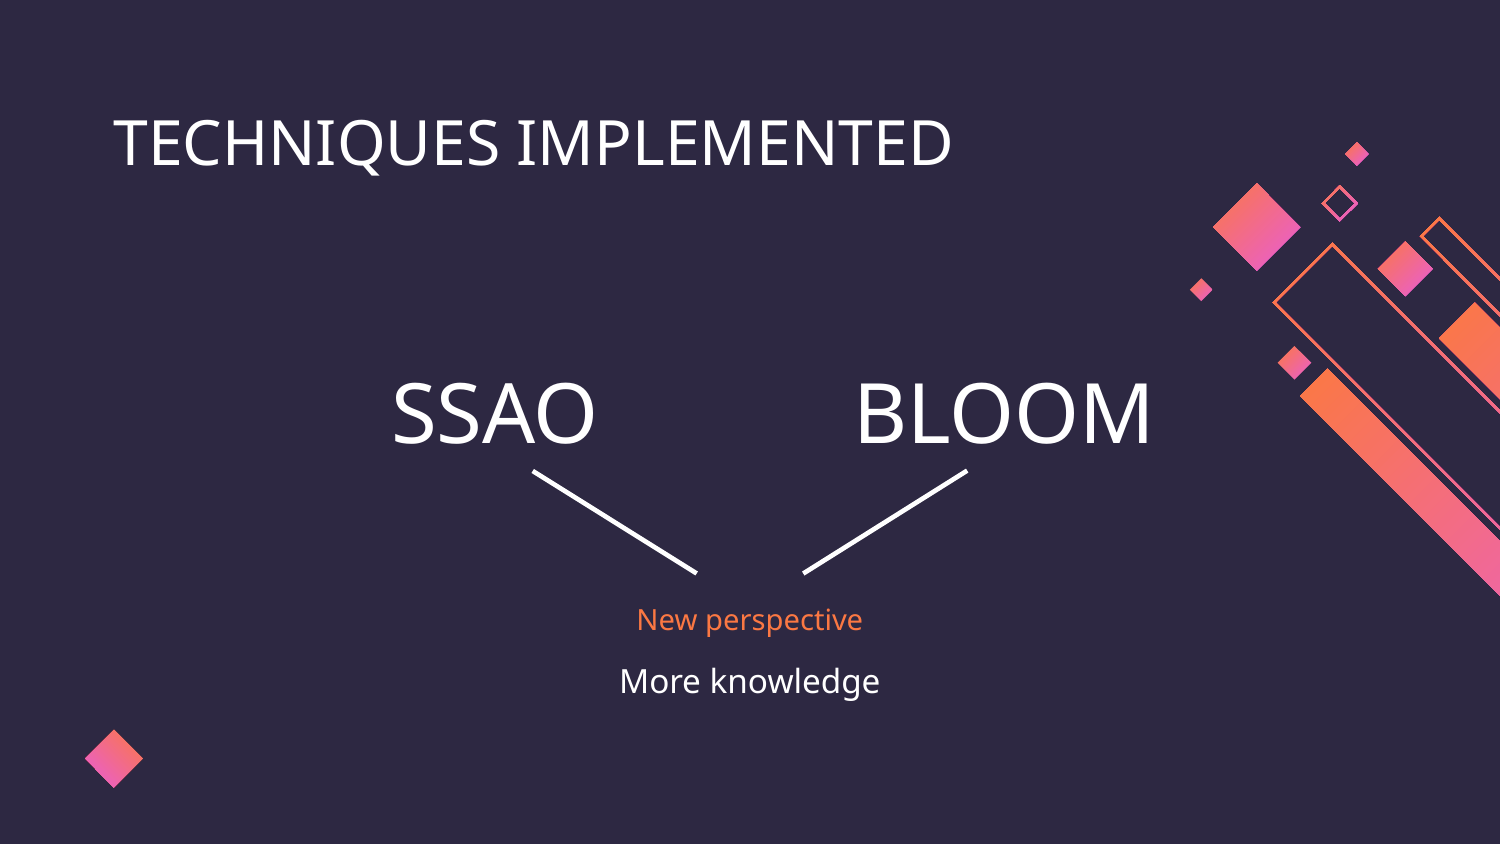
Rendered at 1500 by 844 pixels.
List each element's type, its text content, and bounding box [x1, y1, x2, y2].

title TECHNIQUES IMPLEMENTED [98, 88, 1402, 200]
title SSAO [252, 345, 739, 457]
title BLOOM [761, 344, 1248, 456]
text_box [803, 470, 968, 574]
subtitle New perspective [497, 586, 1003, 646]
subtitle More knowledge [497, 646, 1003, 709]
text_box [532, 470, 697, 574]
